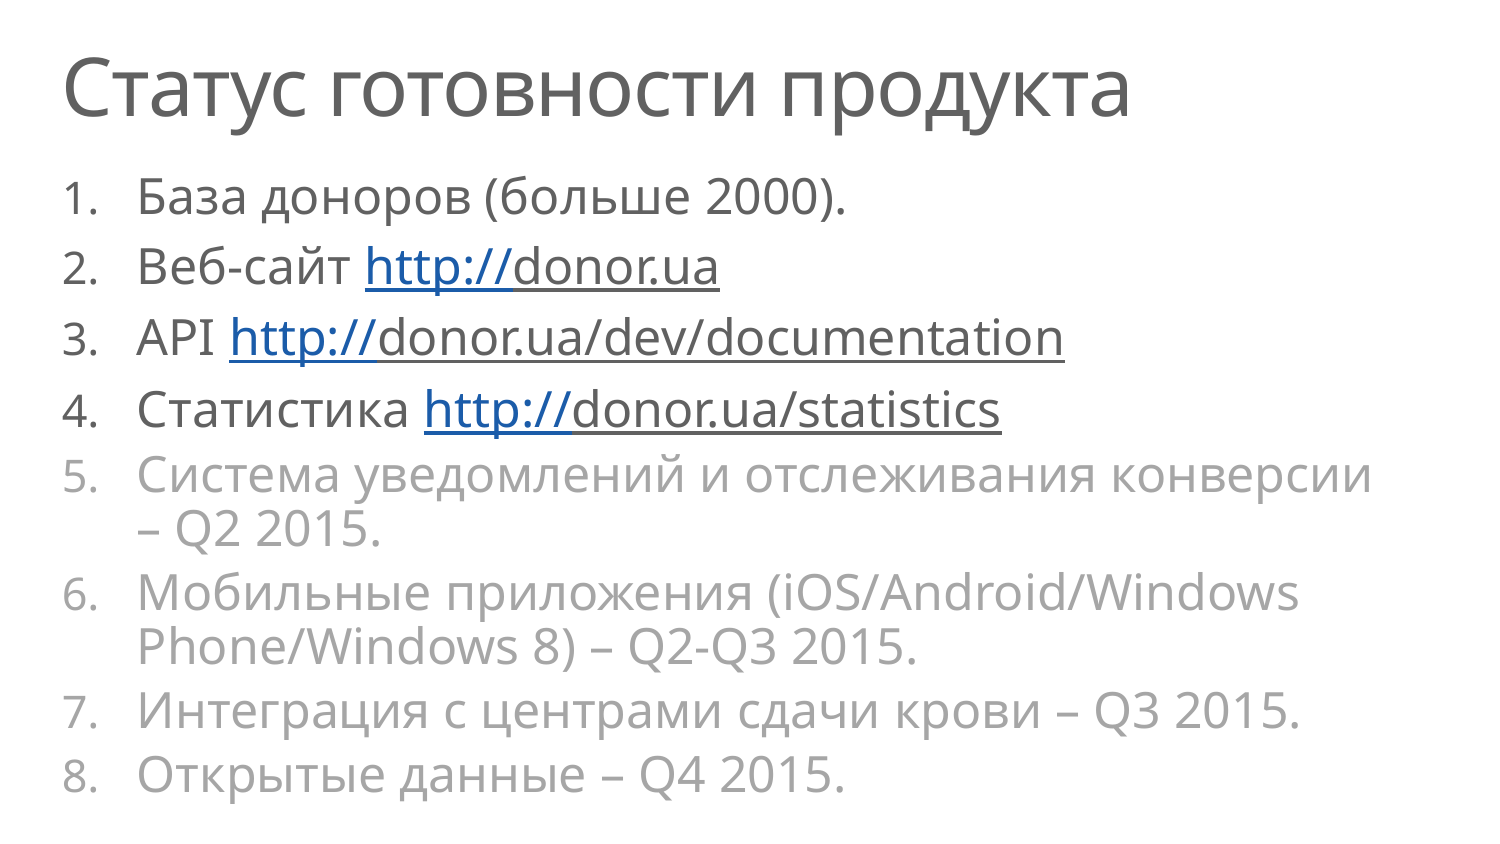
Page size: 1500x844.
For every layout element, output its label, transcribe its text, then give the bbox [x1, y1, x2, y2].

list База доноров (больше 2000). Веб-сайт http://donor.ua API http://donor.ua/dev/documentation Статистика http://donor.ua/statistics Система уведомлений и отслеживания конверсии – Q2 2015. Мобильные приложения (iOS/Android/Windows Phone/Windows 8) – Q2-Q3 2015. Интеграция с центрами сдачи крови – Q3 2015. Открытые данные – Q4 2015. [44, 160, 1429, 813]
title Статус готовности продукта [44, 35, 1456, 147]
